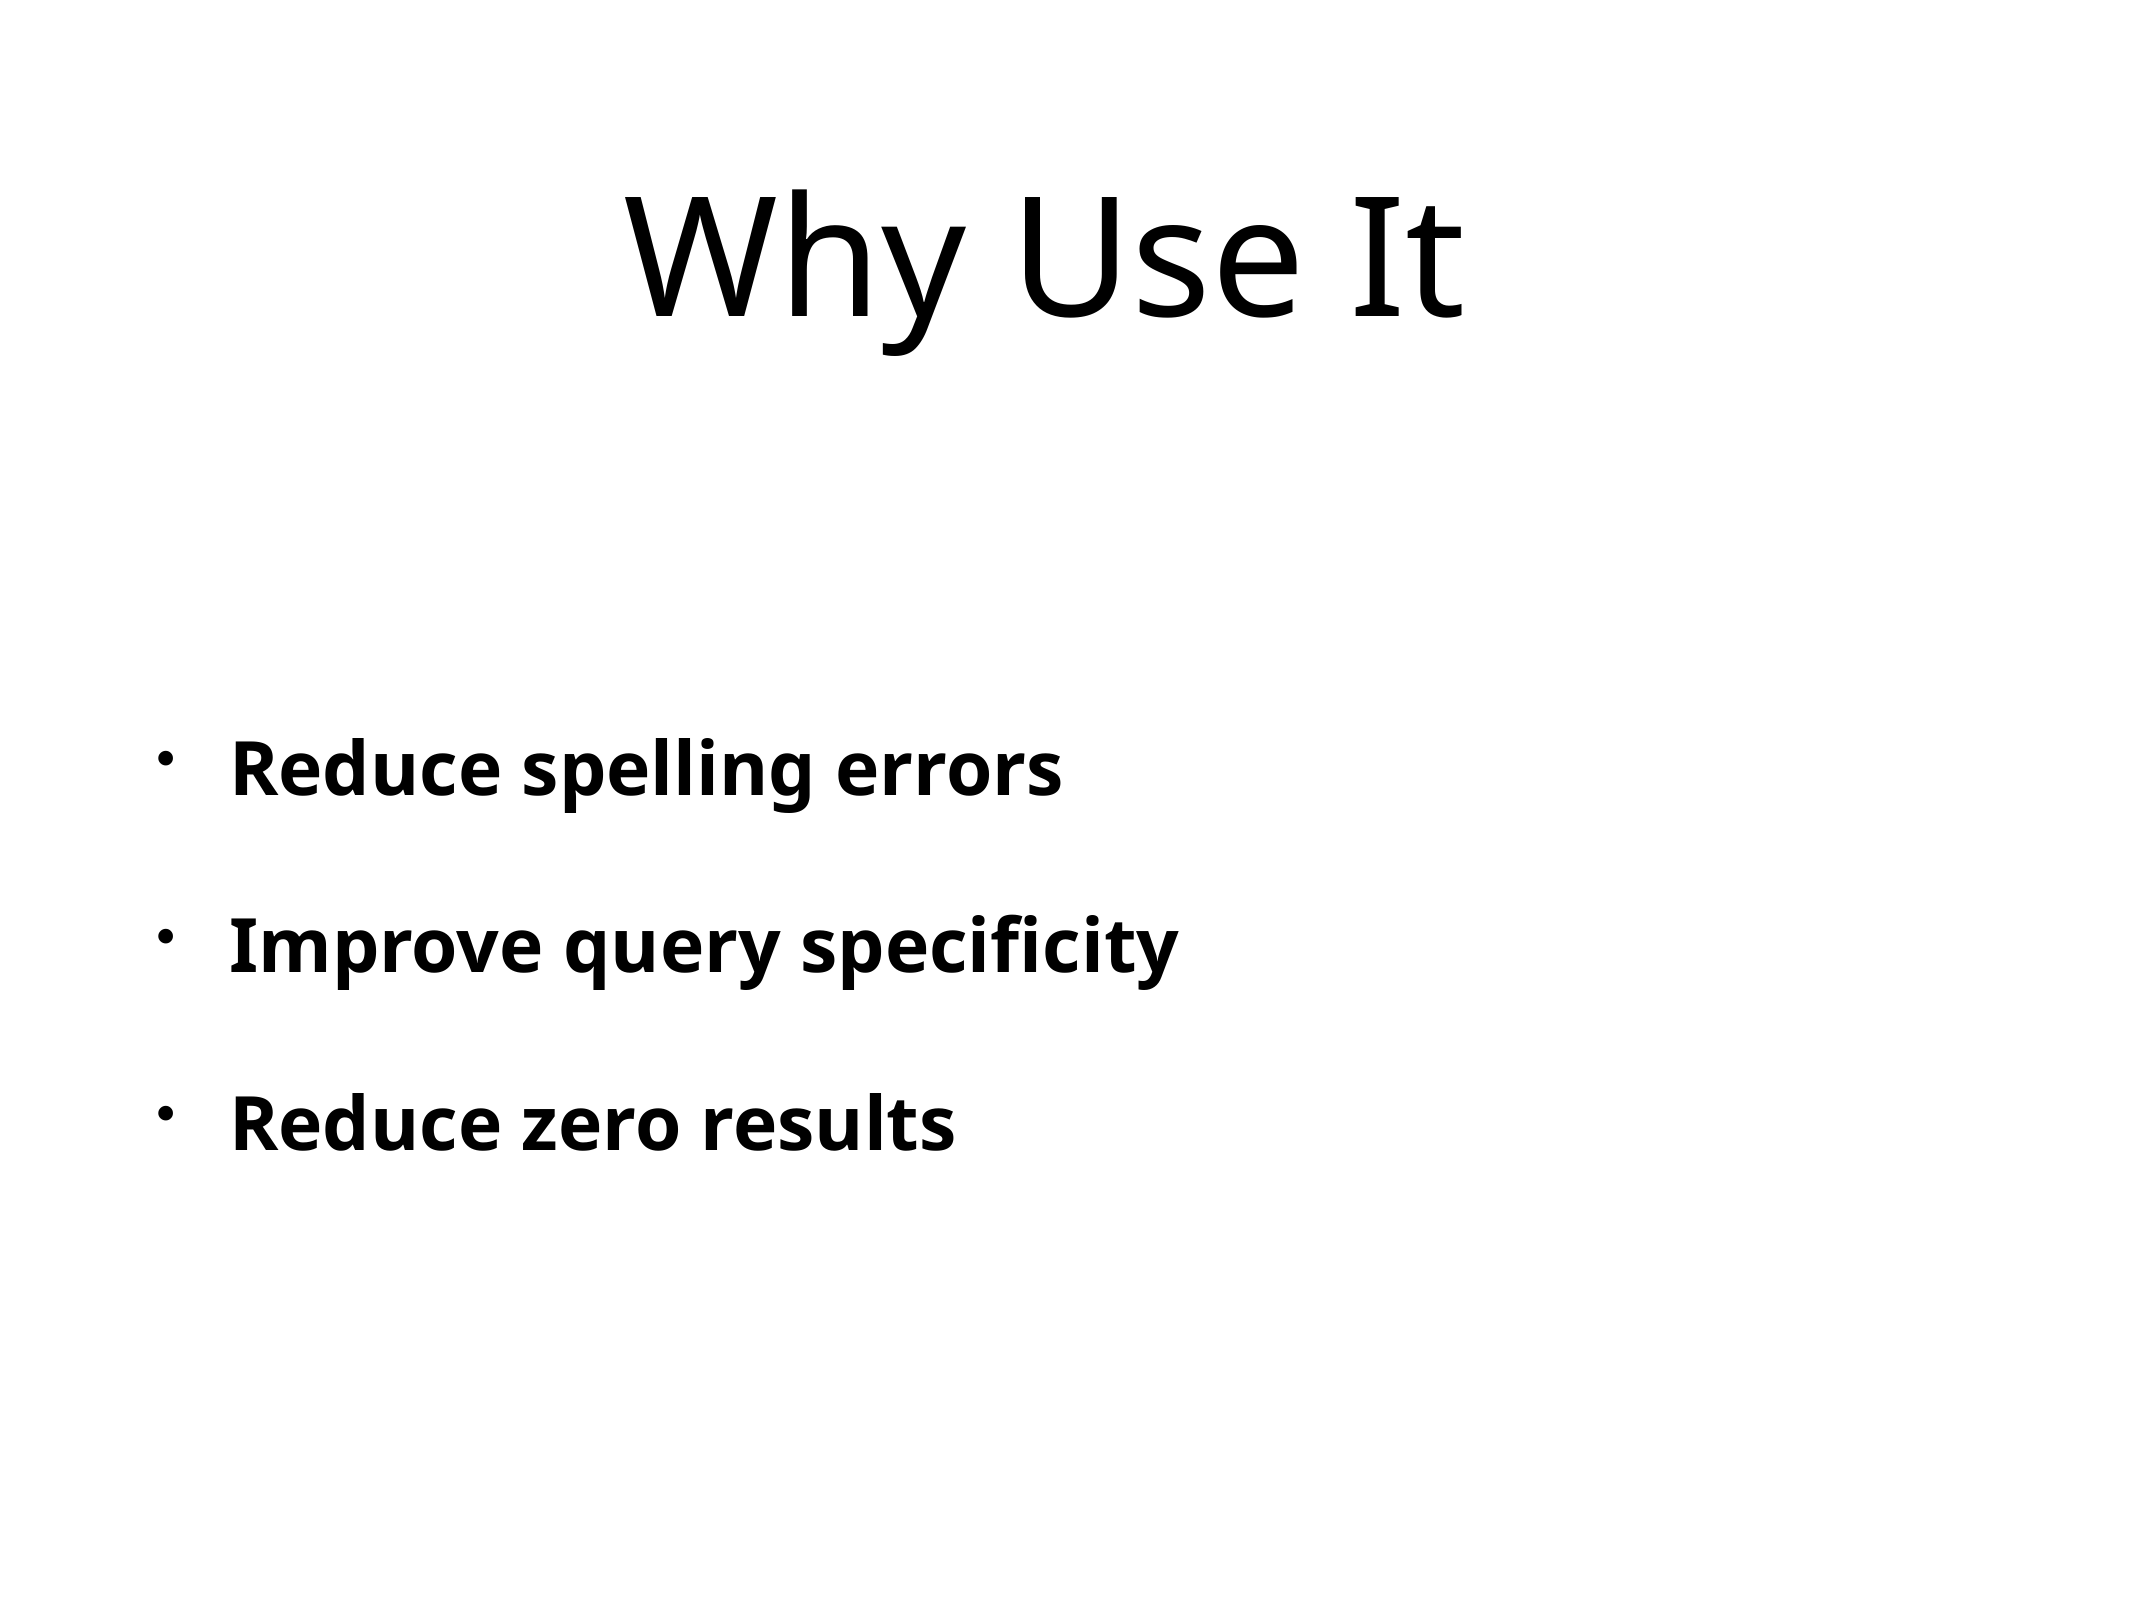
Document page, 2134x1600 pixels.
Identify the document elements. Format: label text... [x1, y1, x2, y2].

title Why Use It [155, 72, 1978, 426]
list Reduce spelling errors Improve query specificity Reduce zero results [155, 426, 1978, 1459]
